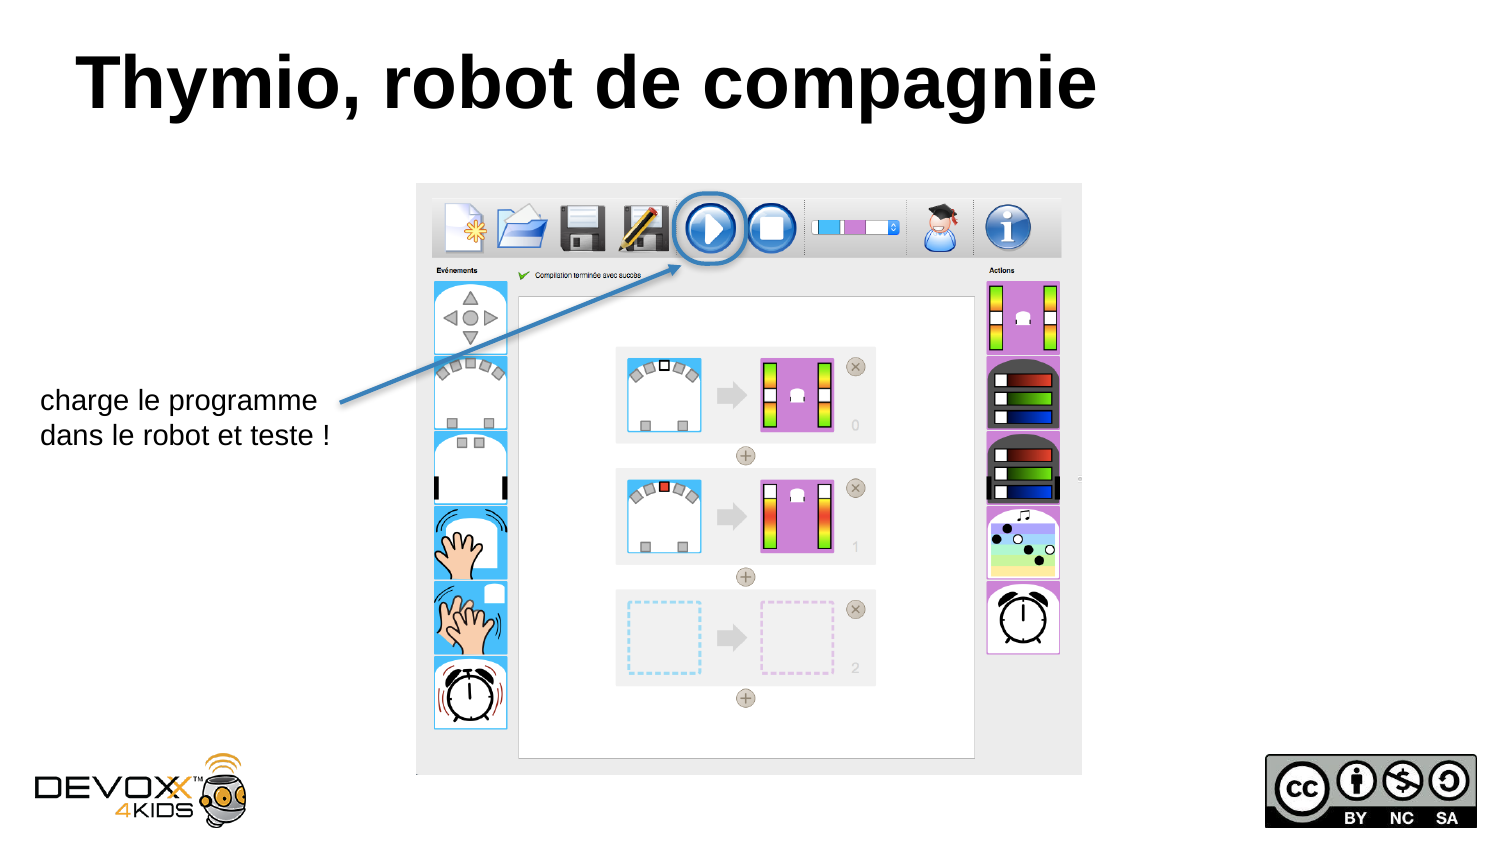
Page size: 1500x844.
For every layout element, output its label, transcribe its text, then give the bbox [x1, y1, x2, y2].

text_box charge le programme dans le robot et teste ! [40, 381, 332, 452]
title Thymio, robot de compagnie [74, 33, 1426, 175]
picture [35, 753, 246, 828]
picture [1265, 754, 1477, 828]
picture [416, 182, 1082, 776]
